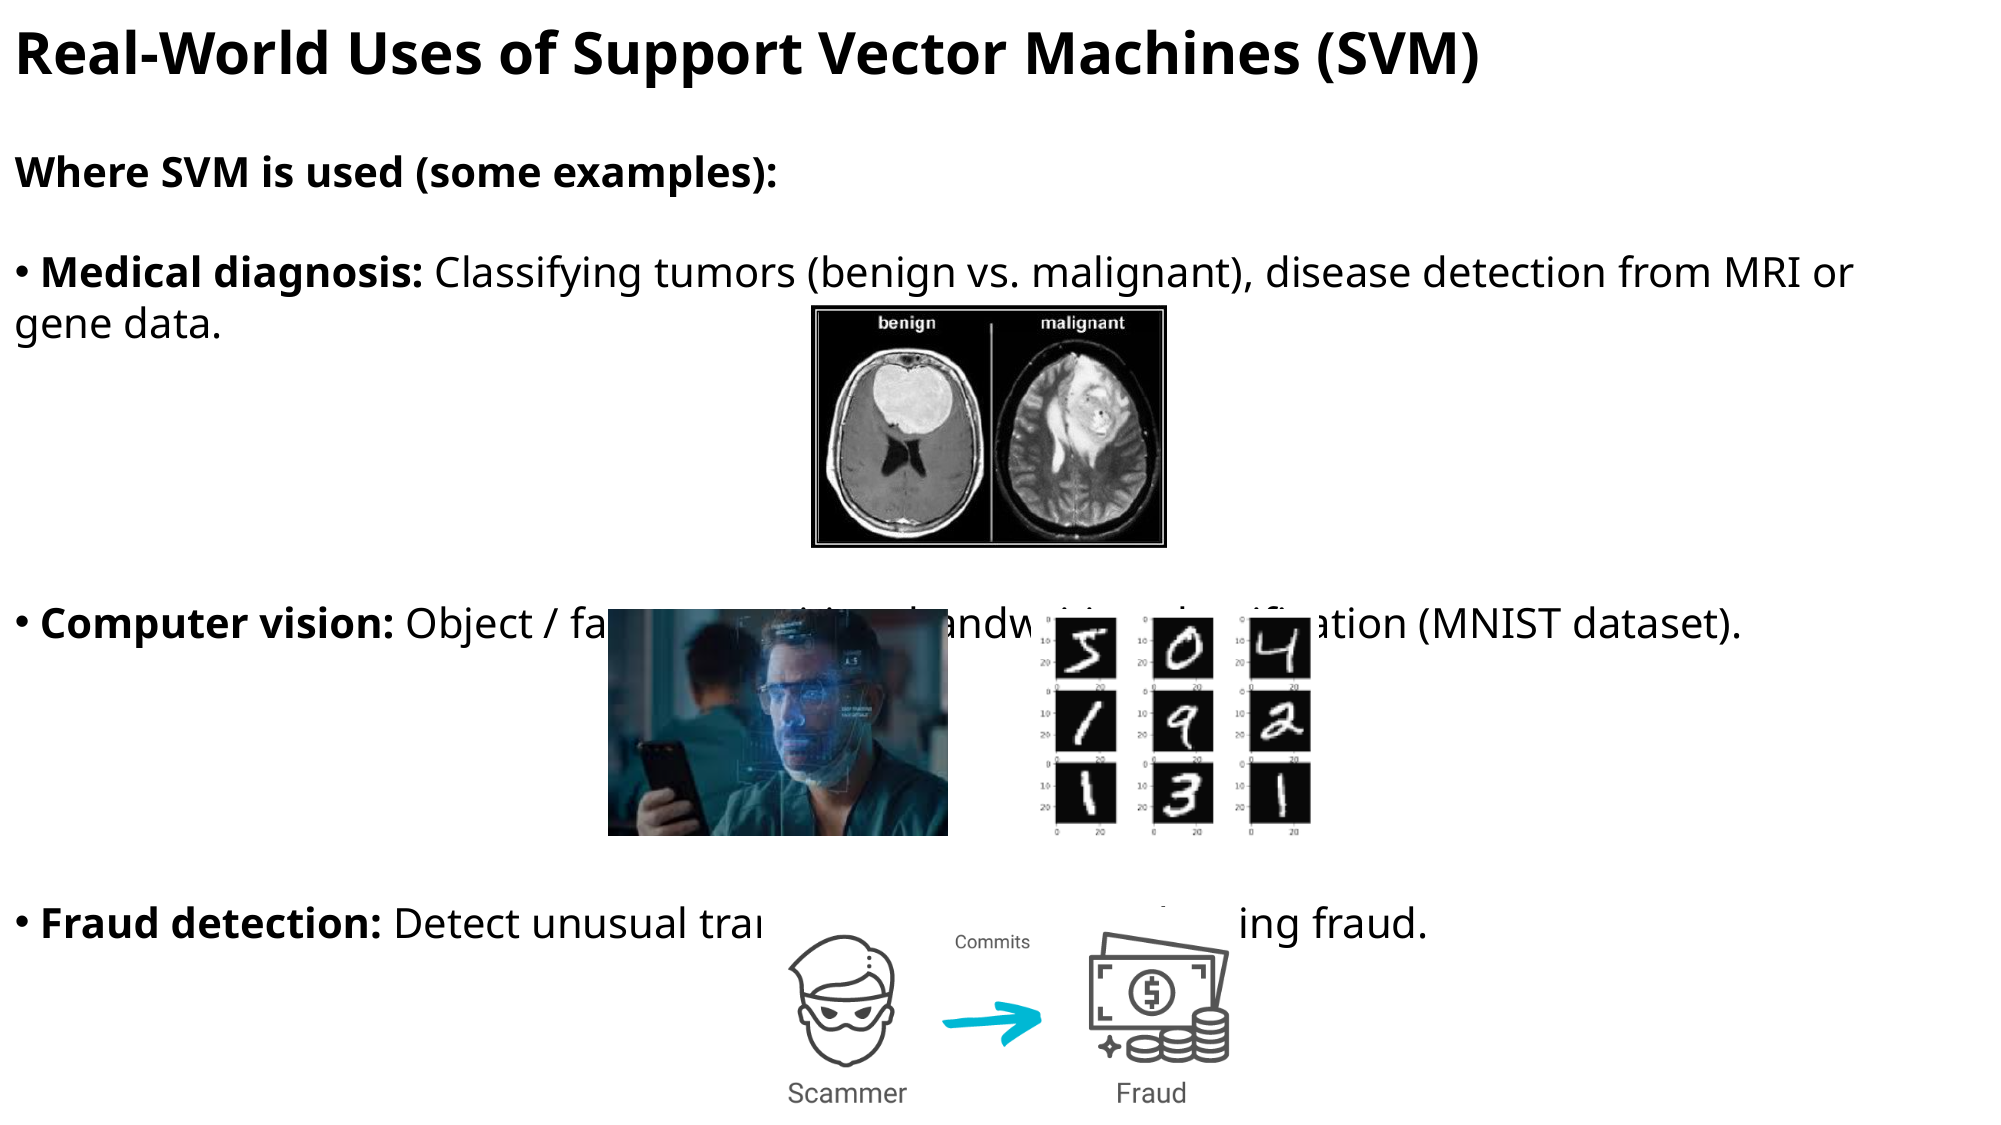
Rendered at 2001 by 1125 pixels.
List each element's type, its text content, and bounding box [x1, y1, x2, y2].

picture [607, 608, 948, 837]
picture [760, 906, 1240, 1117]
text_box Real-World Uses of Support Vector Machines (SVM) Where SVM is used (some examples): Medical diagnosis: Classifying tumors (benign vs. malignant), disease detection from MRI or gene data. Computer vision: Object / face recognition, handwriting classification (MNIST dataset). Fraud detection: Detect unusual transaction patterns indicating fraud. [0, 8, 1967, 954]
picture [1031, 608, 1320, 837]
picture [811, 304, 1167, 549]
